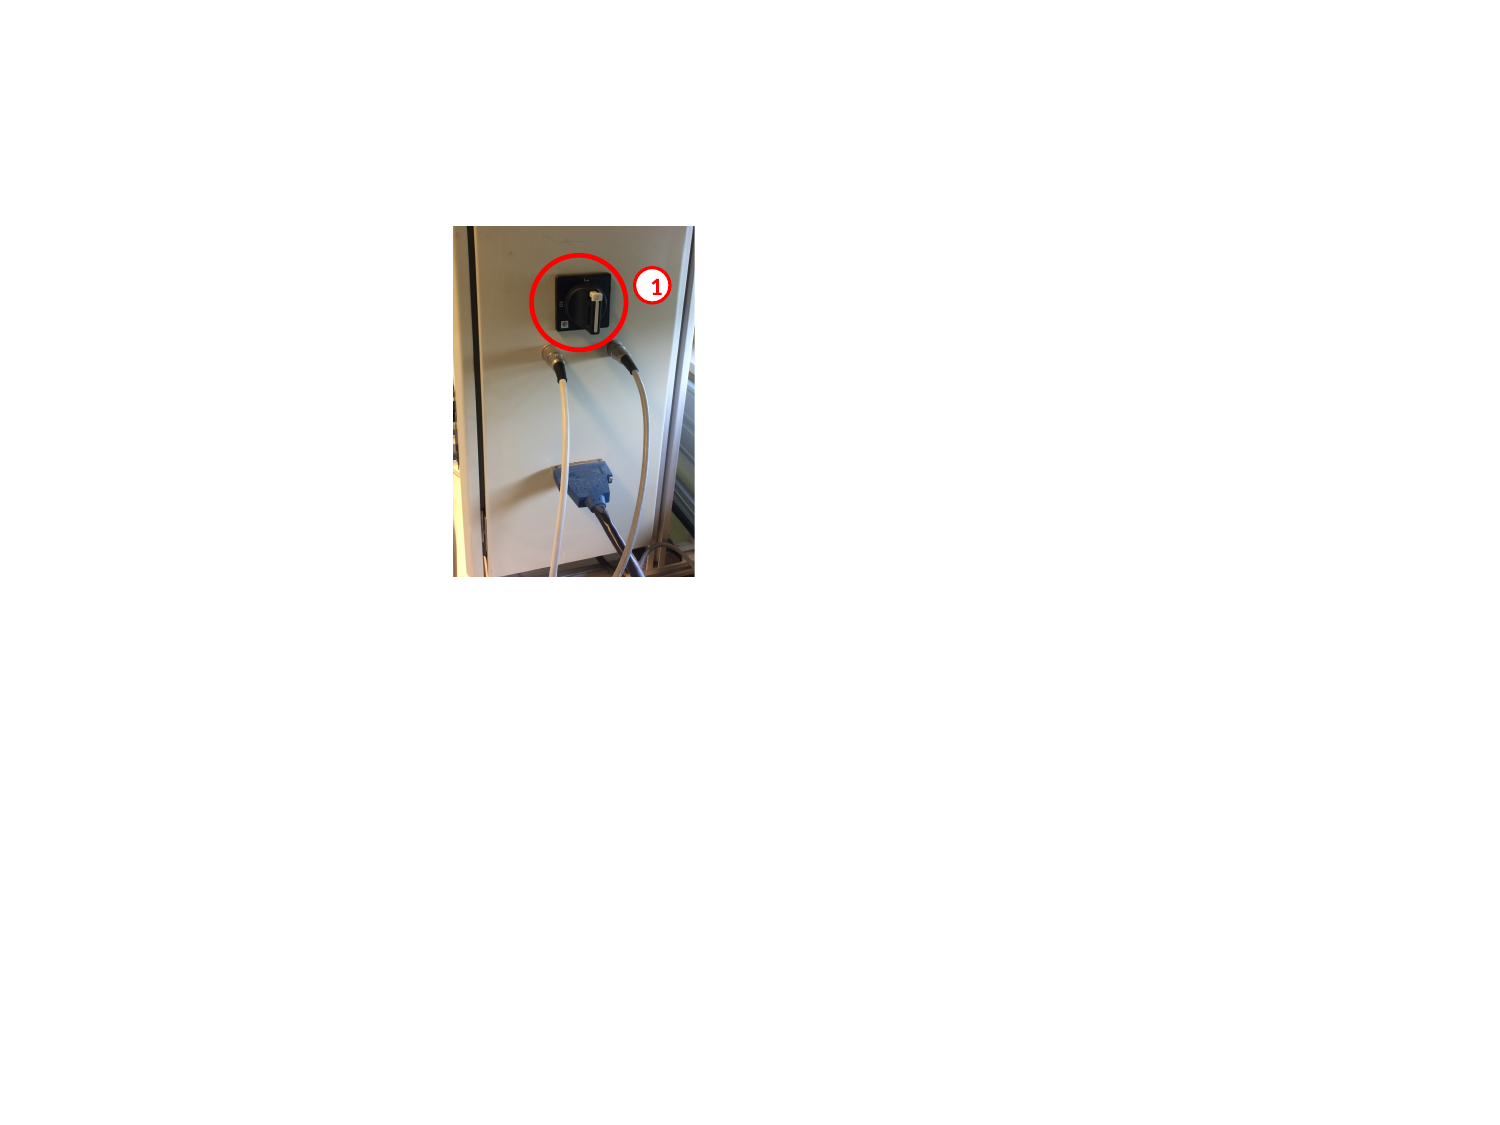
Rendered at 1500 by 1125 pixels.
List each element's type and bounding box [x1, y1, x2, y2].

picture [452, 226, 695, 577]
